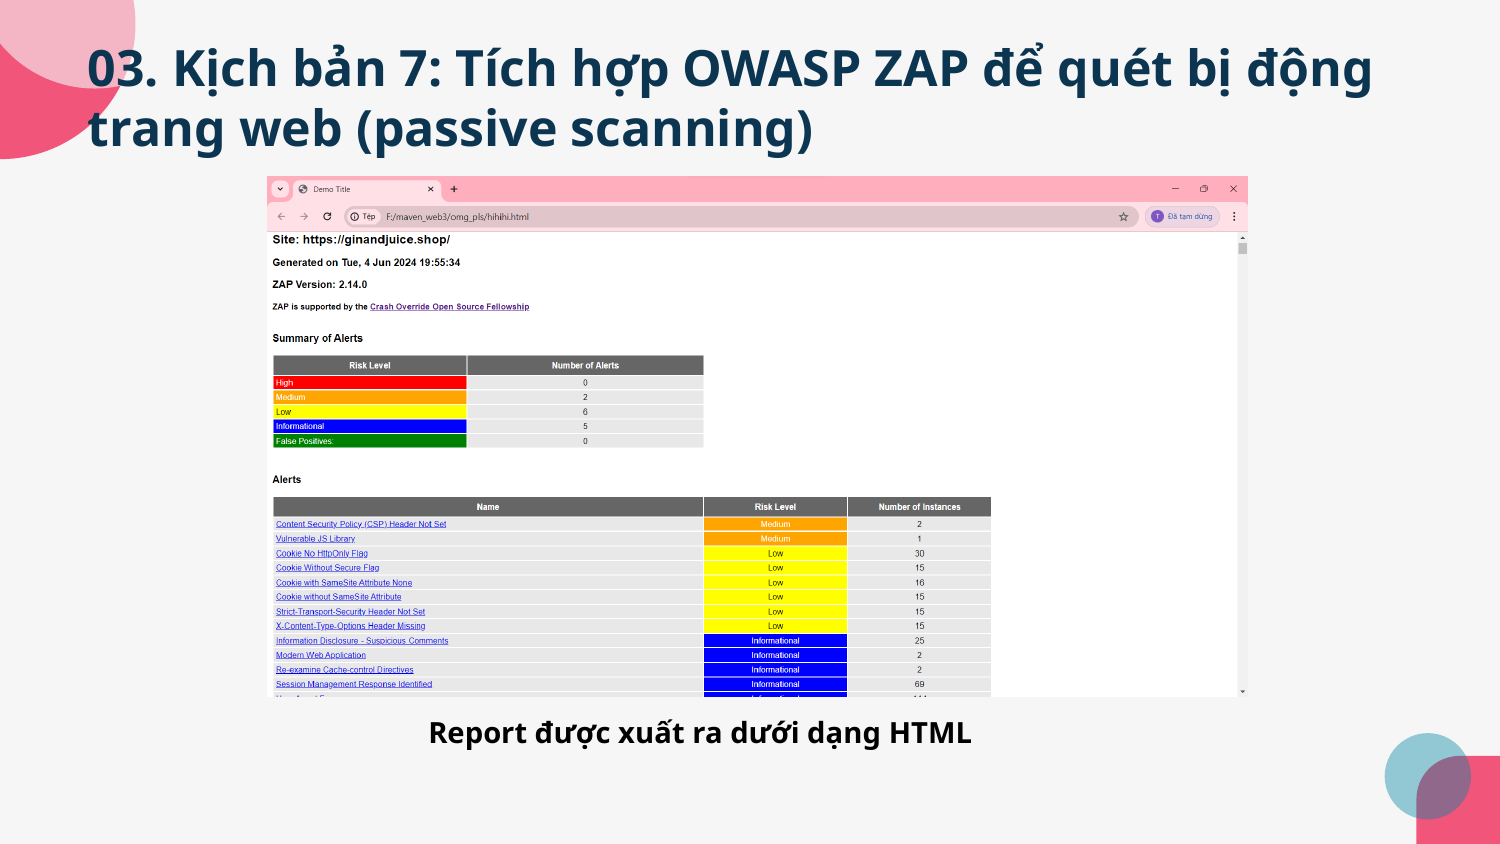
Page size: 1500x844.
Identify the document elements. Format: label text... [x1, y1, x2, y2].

title 03. Kịch bản 7: Tích hợp OWASP ZAP để quét bị động trang web (passive scanning) [72, 21, 1443, 116]
picture [267, 175, 1248, 697]
text_box Report được xuất ra dưới dạng HTML [202, 706, 1199, 757]
